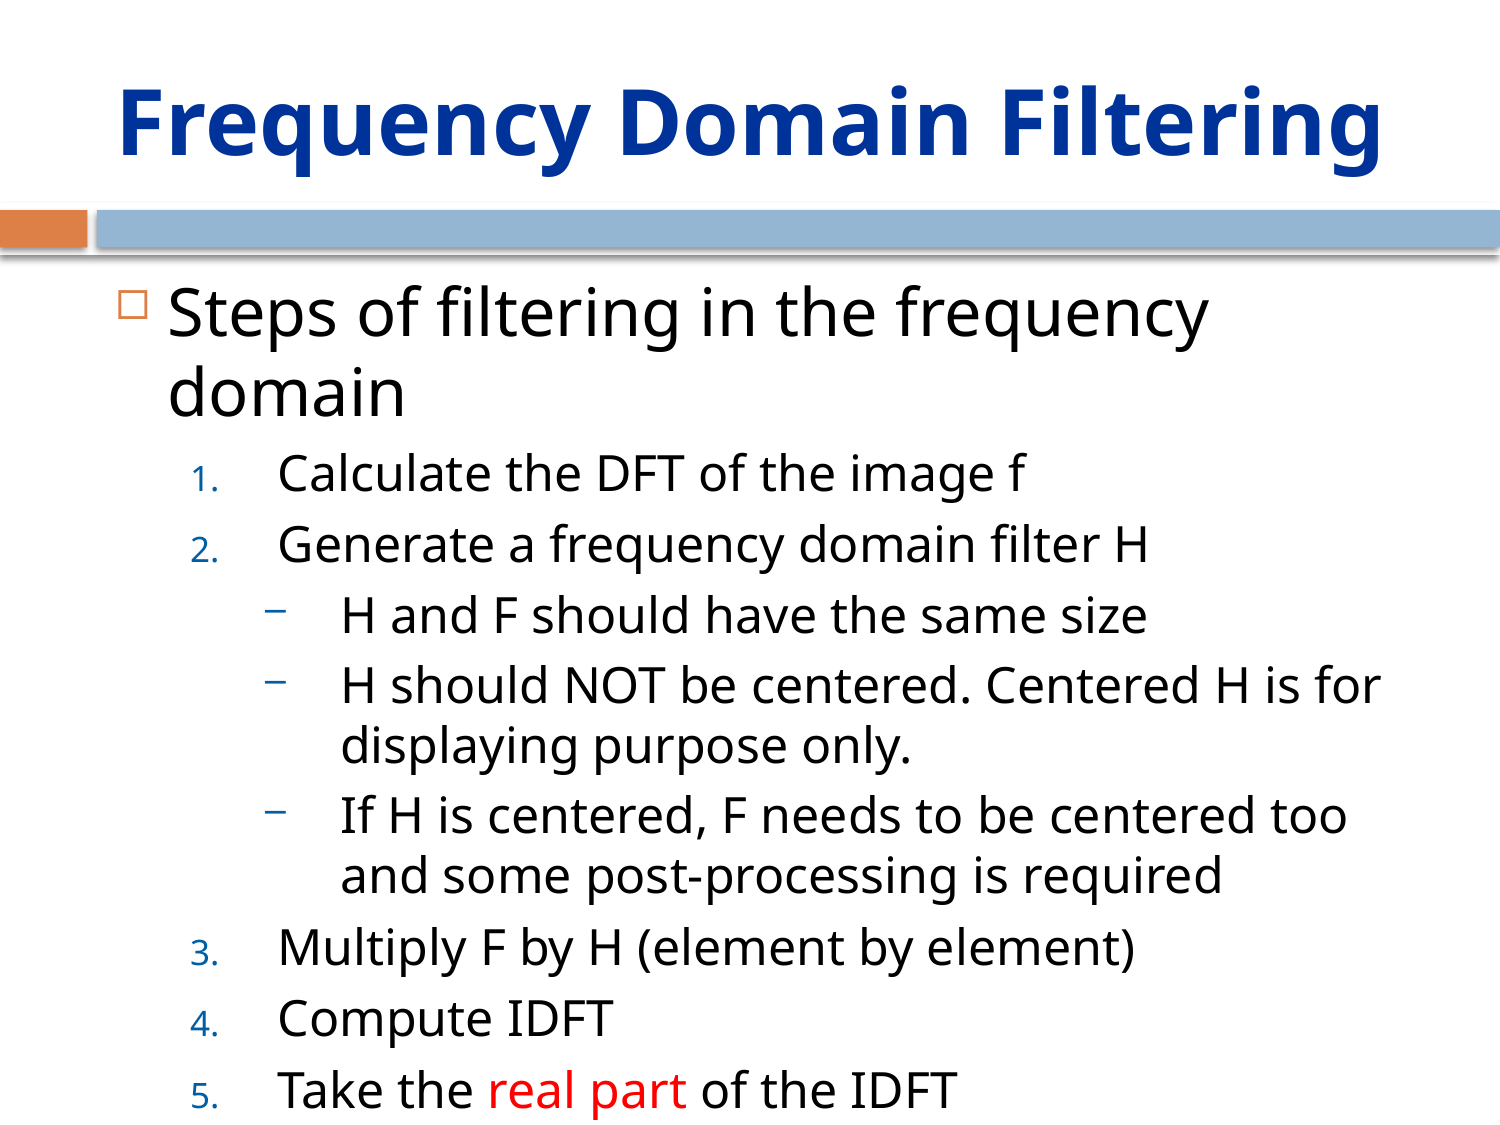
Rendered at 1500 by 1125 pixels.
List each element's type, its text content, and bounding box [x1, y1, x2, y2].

list Steps of filtering in the frequency domain Calculate the DFT of the image f Generate a frequency domain filter H H and F should have the same size H should NOT be centered. Centered H is for displaying purpose only. If H is centered, F needs to be centered too and some post-processing is required Multiply F by H (element by element) Compute IDFT Take the real part of the IDFT [100, 262, 1438, 1125]
title Frequency Domain Filtering [100, 37, 1438, 200]
